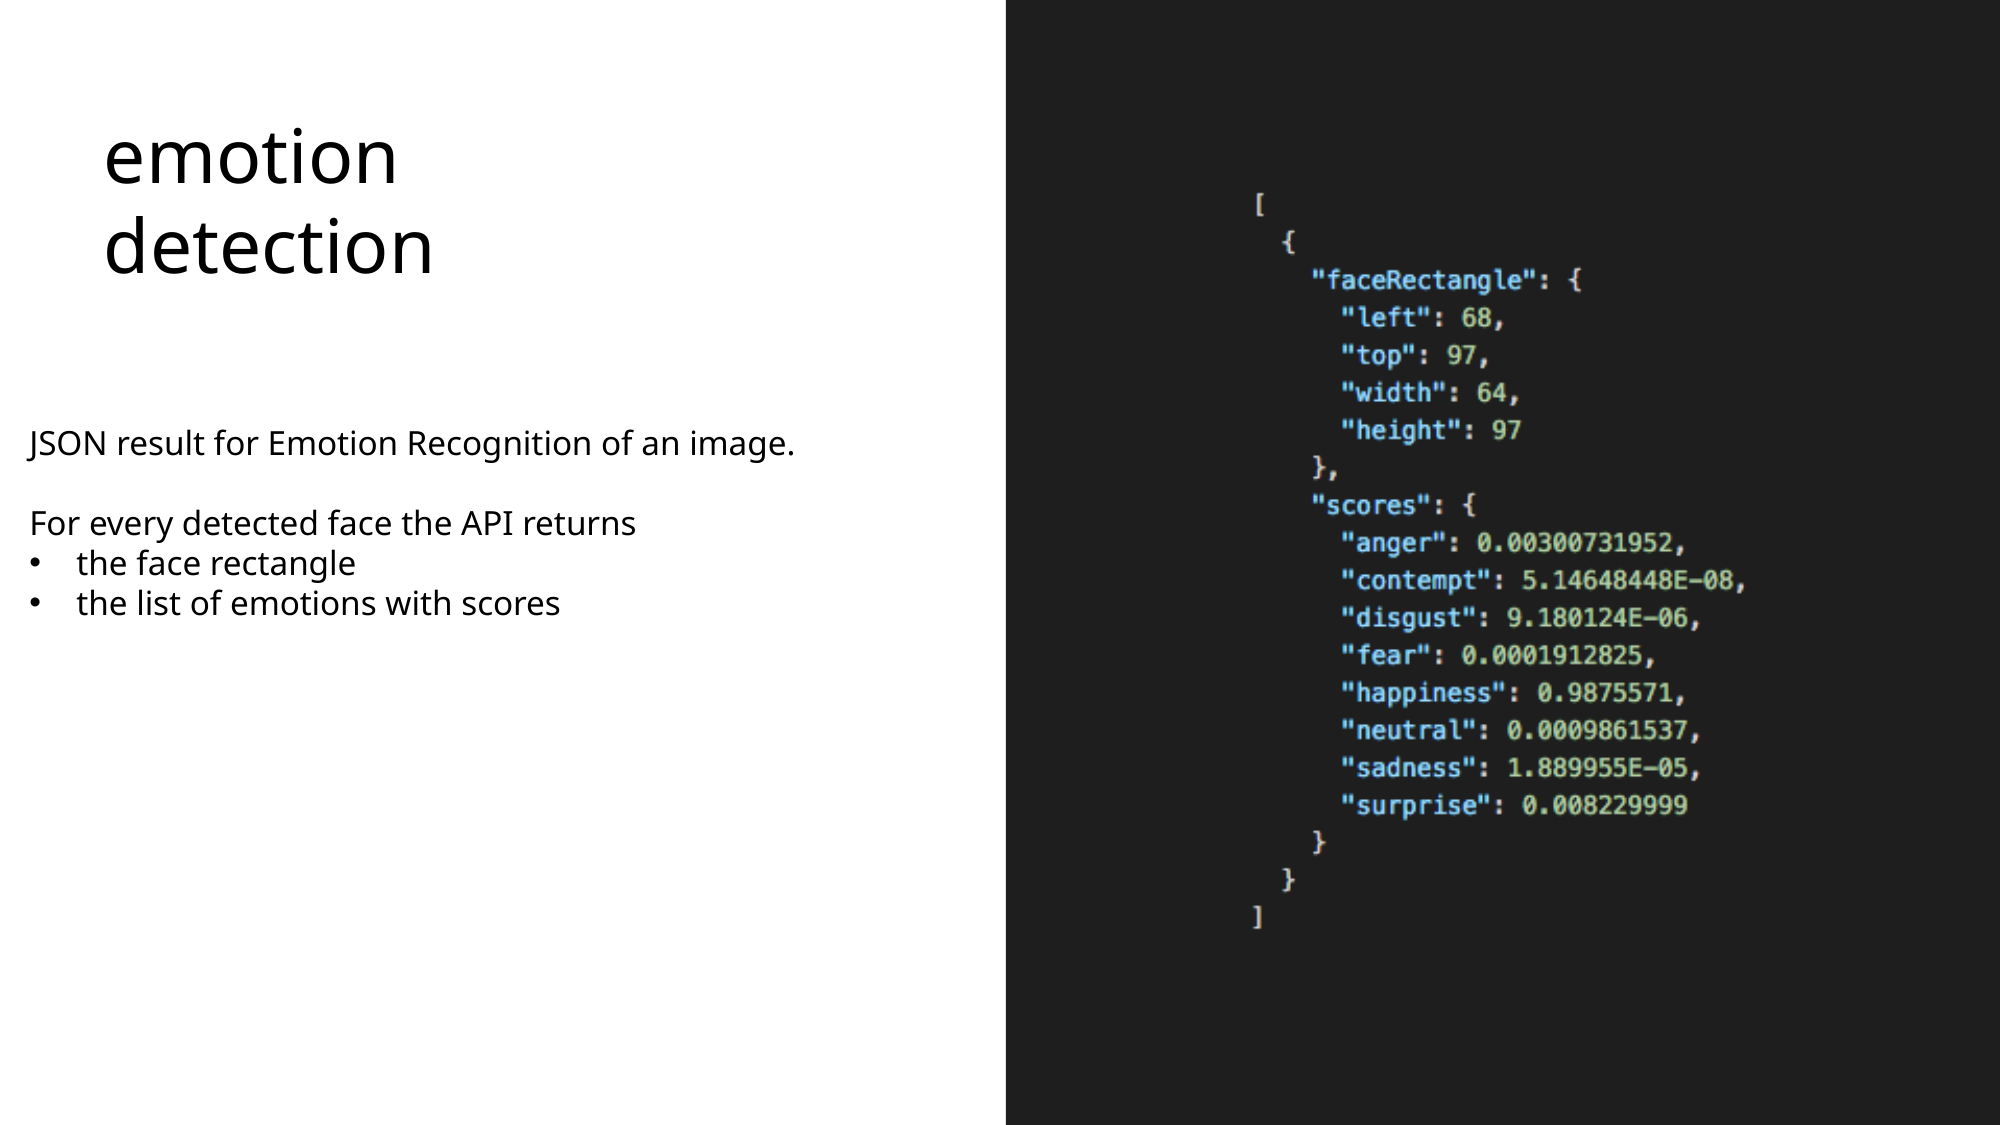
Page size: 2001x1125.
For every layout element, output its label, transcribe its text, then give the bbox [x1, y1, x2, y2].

text_box JSON result for Emotion Recognition of an image. For every detected face the API returns the face rectangle the list of emotions with scores [14, 414, 812, 630]
text_box [1005, 0, 2000, 1125]
text_box emotion detection [89, 100, 451, 296]
picture [1243, 177, 1840, 948]
